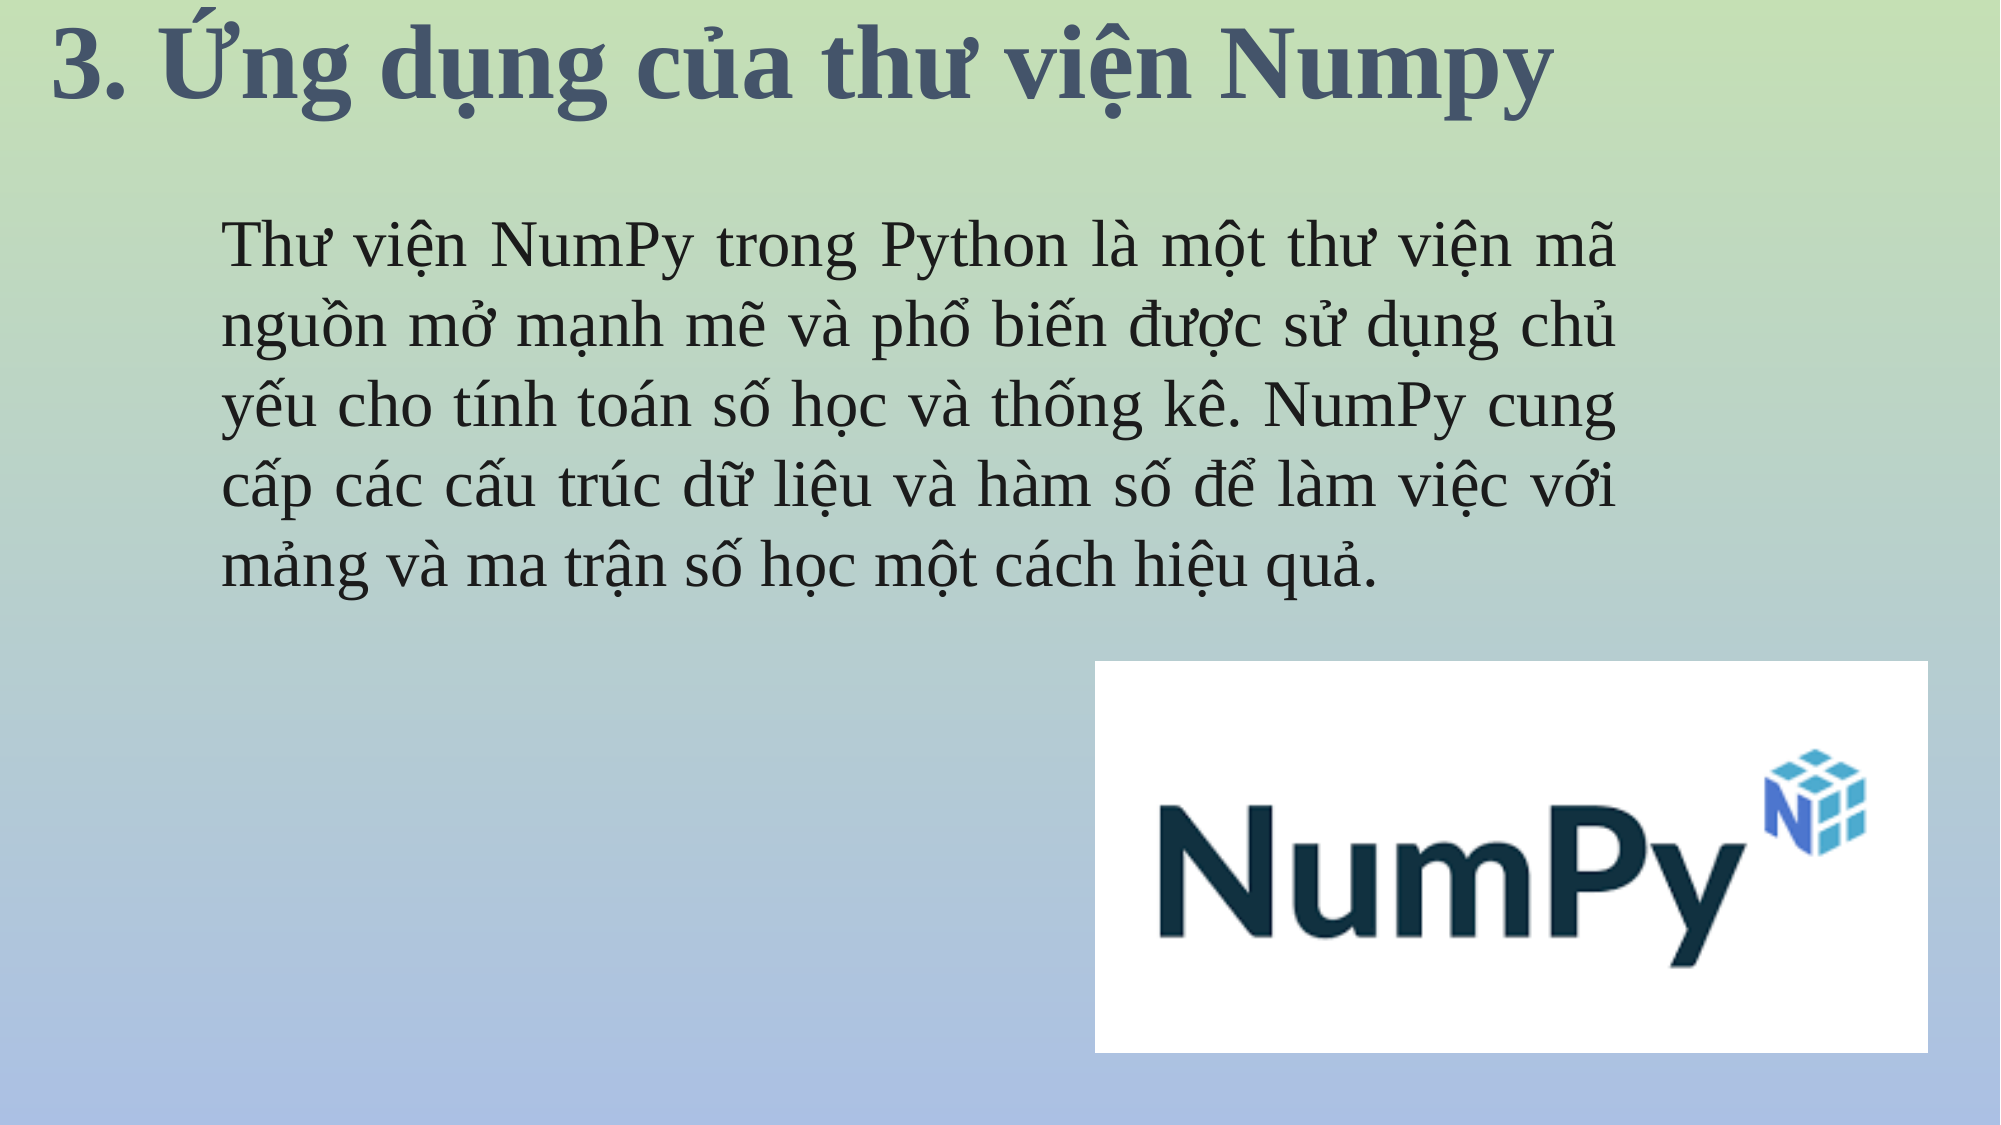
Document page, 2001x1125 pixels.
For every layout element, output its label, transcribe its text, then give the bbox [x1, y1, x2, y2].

picture [1095, 661, 1928, 1053]
text_box Thư viện NumPy trong Python là một thư viện mã nguồn mở mạnh mẽ và phổ biến được sử dụng chủ yếu cho tính toán số học và thống kê. NumPy cung cấp các cấu trúc dữ liệu và hàm số để làm việc với mảng và ma trận số học một cách hiệu quả. [206, 192, 1635, 607]
title 3. Ứng dụng của thư viện Numpy [0, 0, 1606, 130]
